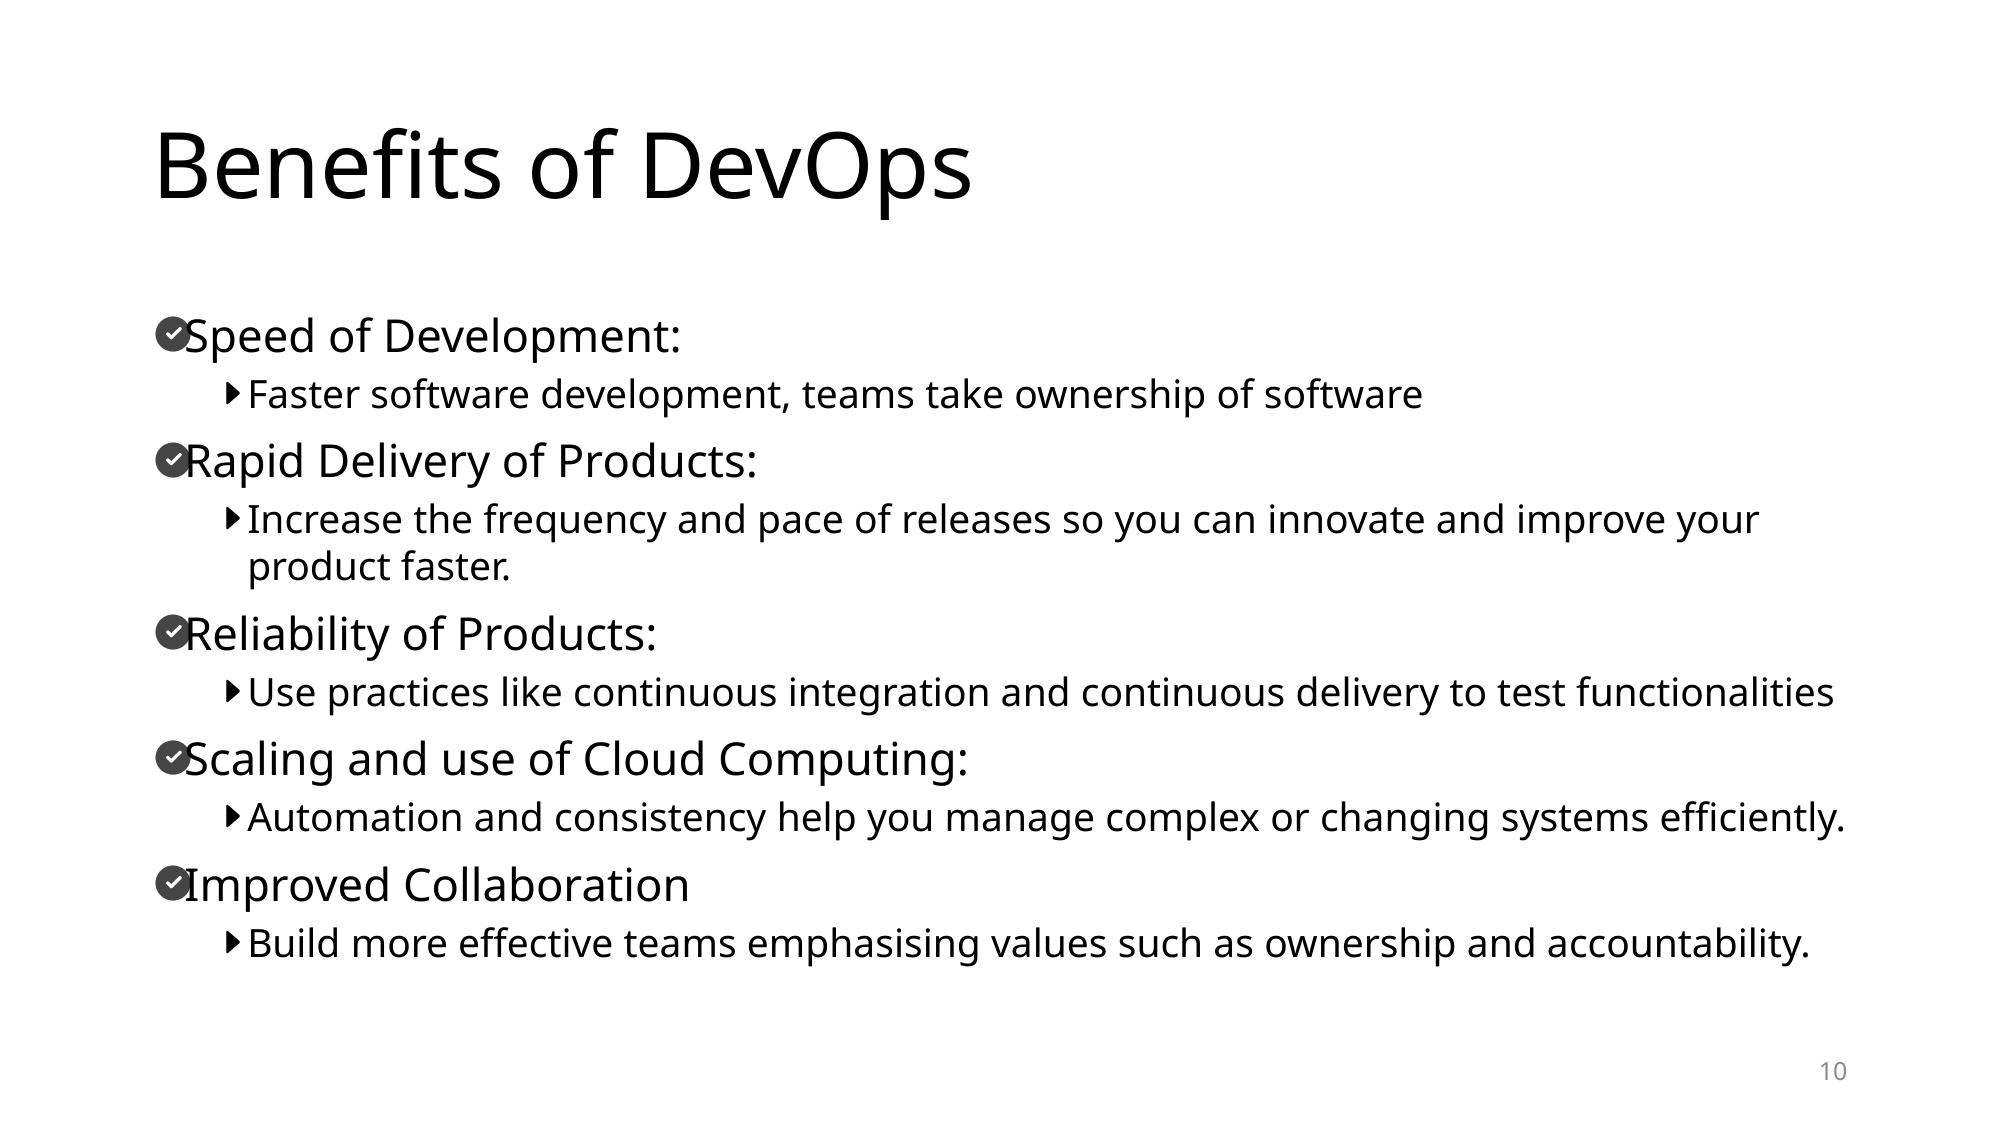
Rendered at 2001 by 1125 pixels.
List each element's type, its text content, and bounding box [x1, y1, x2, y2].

picture [215, 673, 251, 709]
picture [215, 500, 251, 536]
title Benefits of DevOps [137, 59, 1863, 278]
slide_number 10 [1412, 1042, 1863, 1103]
picture [152, 313, 194, 355]
picture [152, 439, 194, 481]
picture [215, 924, 251, 960]
picture [215, 798, 251, 834]
picture [152, 737, 194, 778]
picture [152, 862, 194, 904]
picture [152, 611, 194, 653]
picture [215, 375, 251, 411]
list Speed of Development: Faster software development, teams take ownership of software Rapid Delivery of Products: Increase the frequency and pace of releases so you can innovate and improve your product faster. Reliability of Products: Use practices like continuous integration and continuous delivery to test functionalities Scaling and use of Cloud Computing: Automation and consistency help you manage complex or changing systems efficiently. Improved Collaboration Build more effective teams emphasising values such as ownership and accountability. [137, 299, 1863, 1014]
